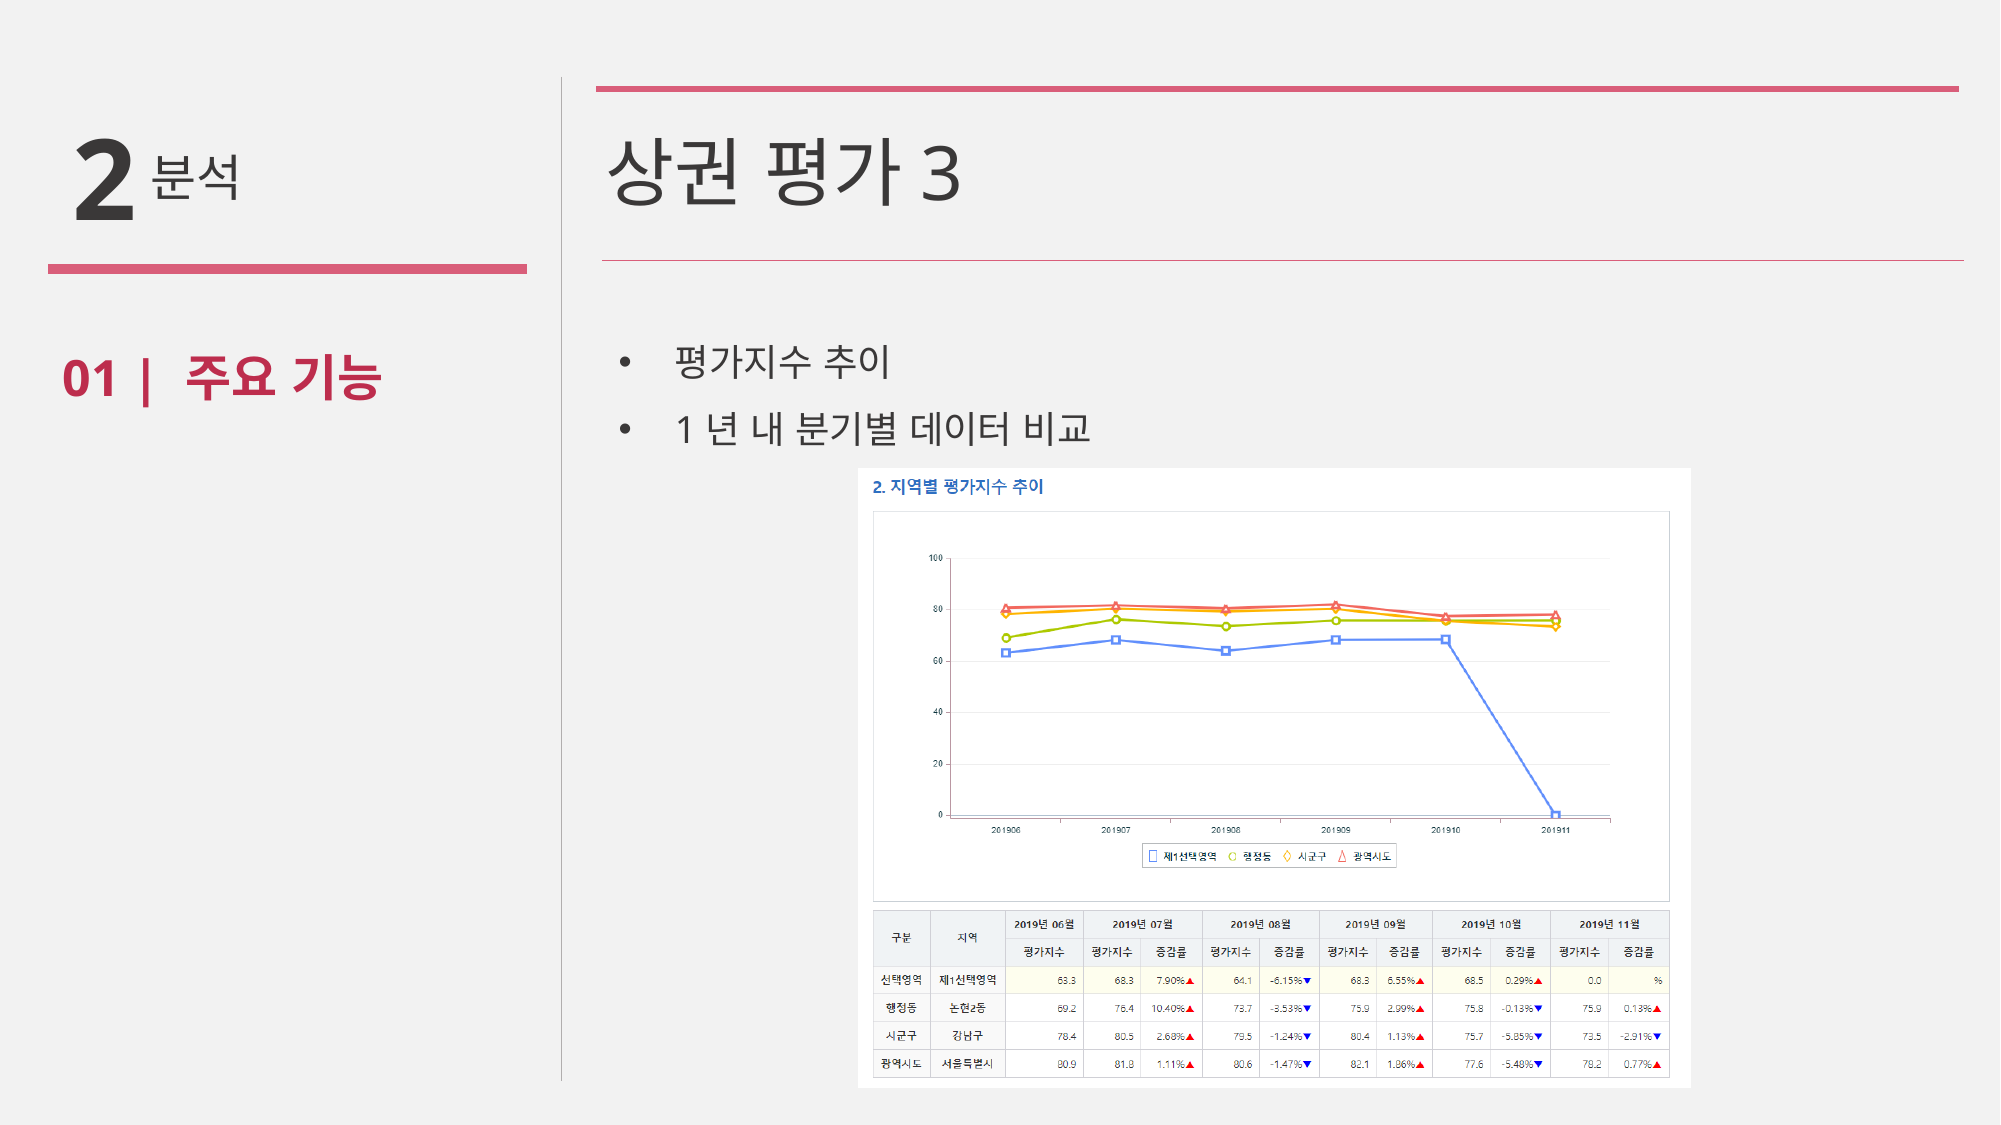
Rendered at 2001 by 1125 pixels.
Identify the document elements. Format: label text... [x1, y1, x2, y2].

picture [858, 468, 1692, 1089]
text_box 평가지수 추이 1년 내 분기별 데이터 비교 [603, 309, 1108, 459]
text_box 2 [57, 100, 152, 251]
title 상권 평가3 [590, 122, 1959, 231]
text_box 분석 [135, 138, 258, 214]
list 01 | 주요 기능 [48, 309, 527, 779]
